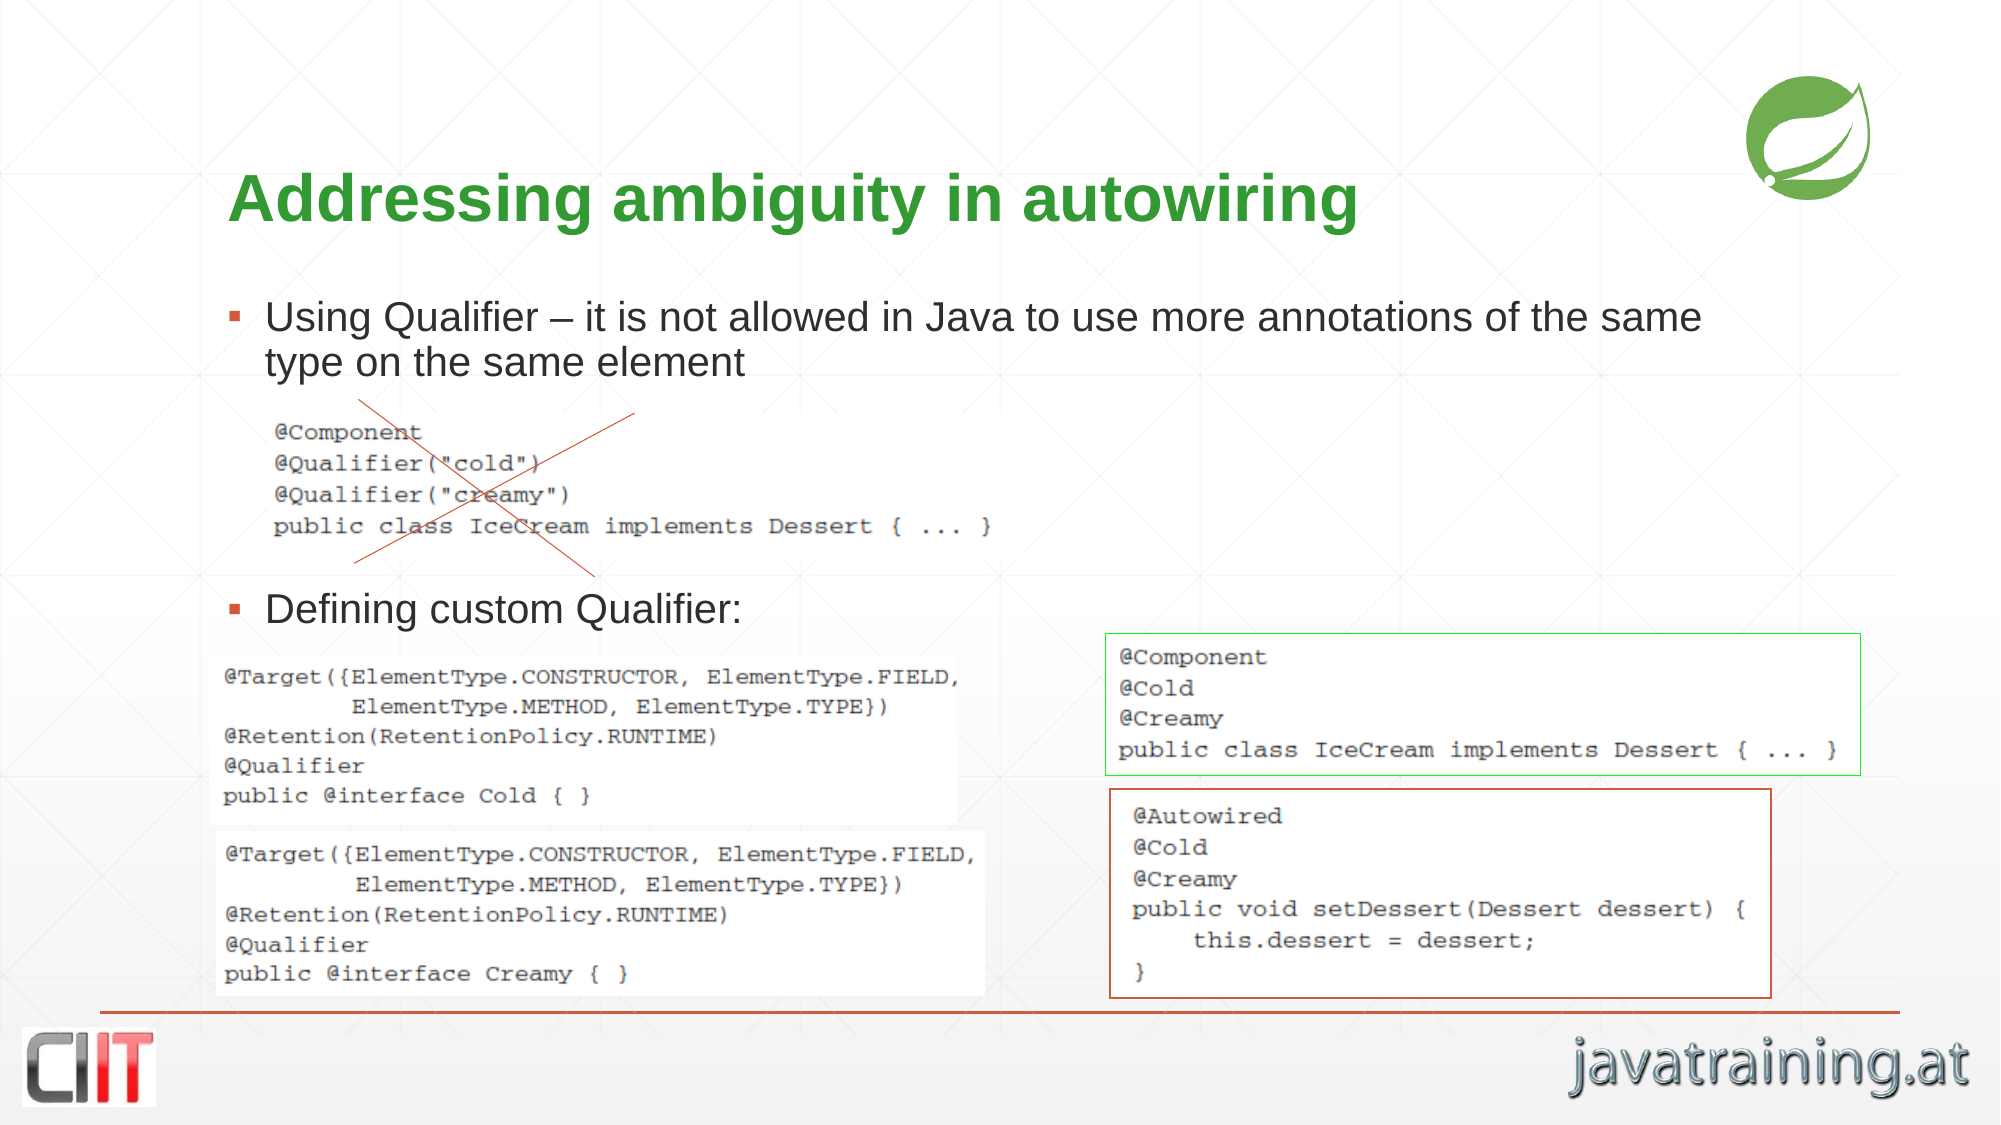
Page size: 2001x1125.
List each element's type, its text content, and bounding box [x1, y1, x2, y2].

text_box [595, 413, 635, 564]
picture [1564, 1034, 1971, 1102]
picture [209, 657, 957, 825]
title Addressing ambiguity in autowiring [212, 82, 1788, 244]
picture [1105, 633, 1861, 776]
picture [22, 1027, 156, 1107]
picture [635, 413, 1023, 561]
picture [1110, 789, 1771, 998]
picture [1745, 75, 1870, 200]
picture [268, 413, 354, 561]
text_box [354, 413, 358, 564]
list Using Qualifier – it is not allowed in Java to use more annotations of the same type on the same element Defining custom Qualifier: [212, 287, 1788, 950]
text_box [358, 399, 595, 577]
picture [216, 831, 985, 996]
